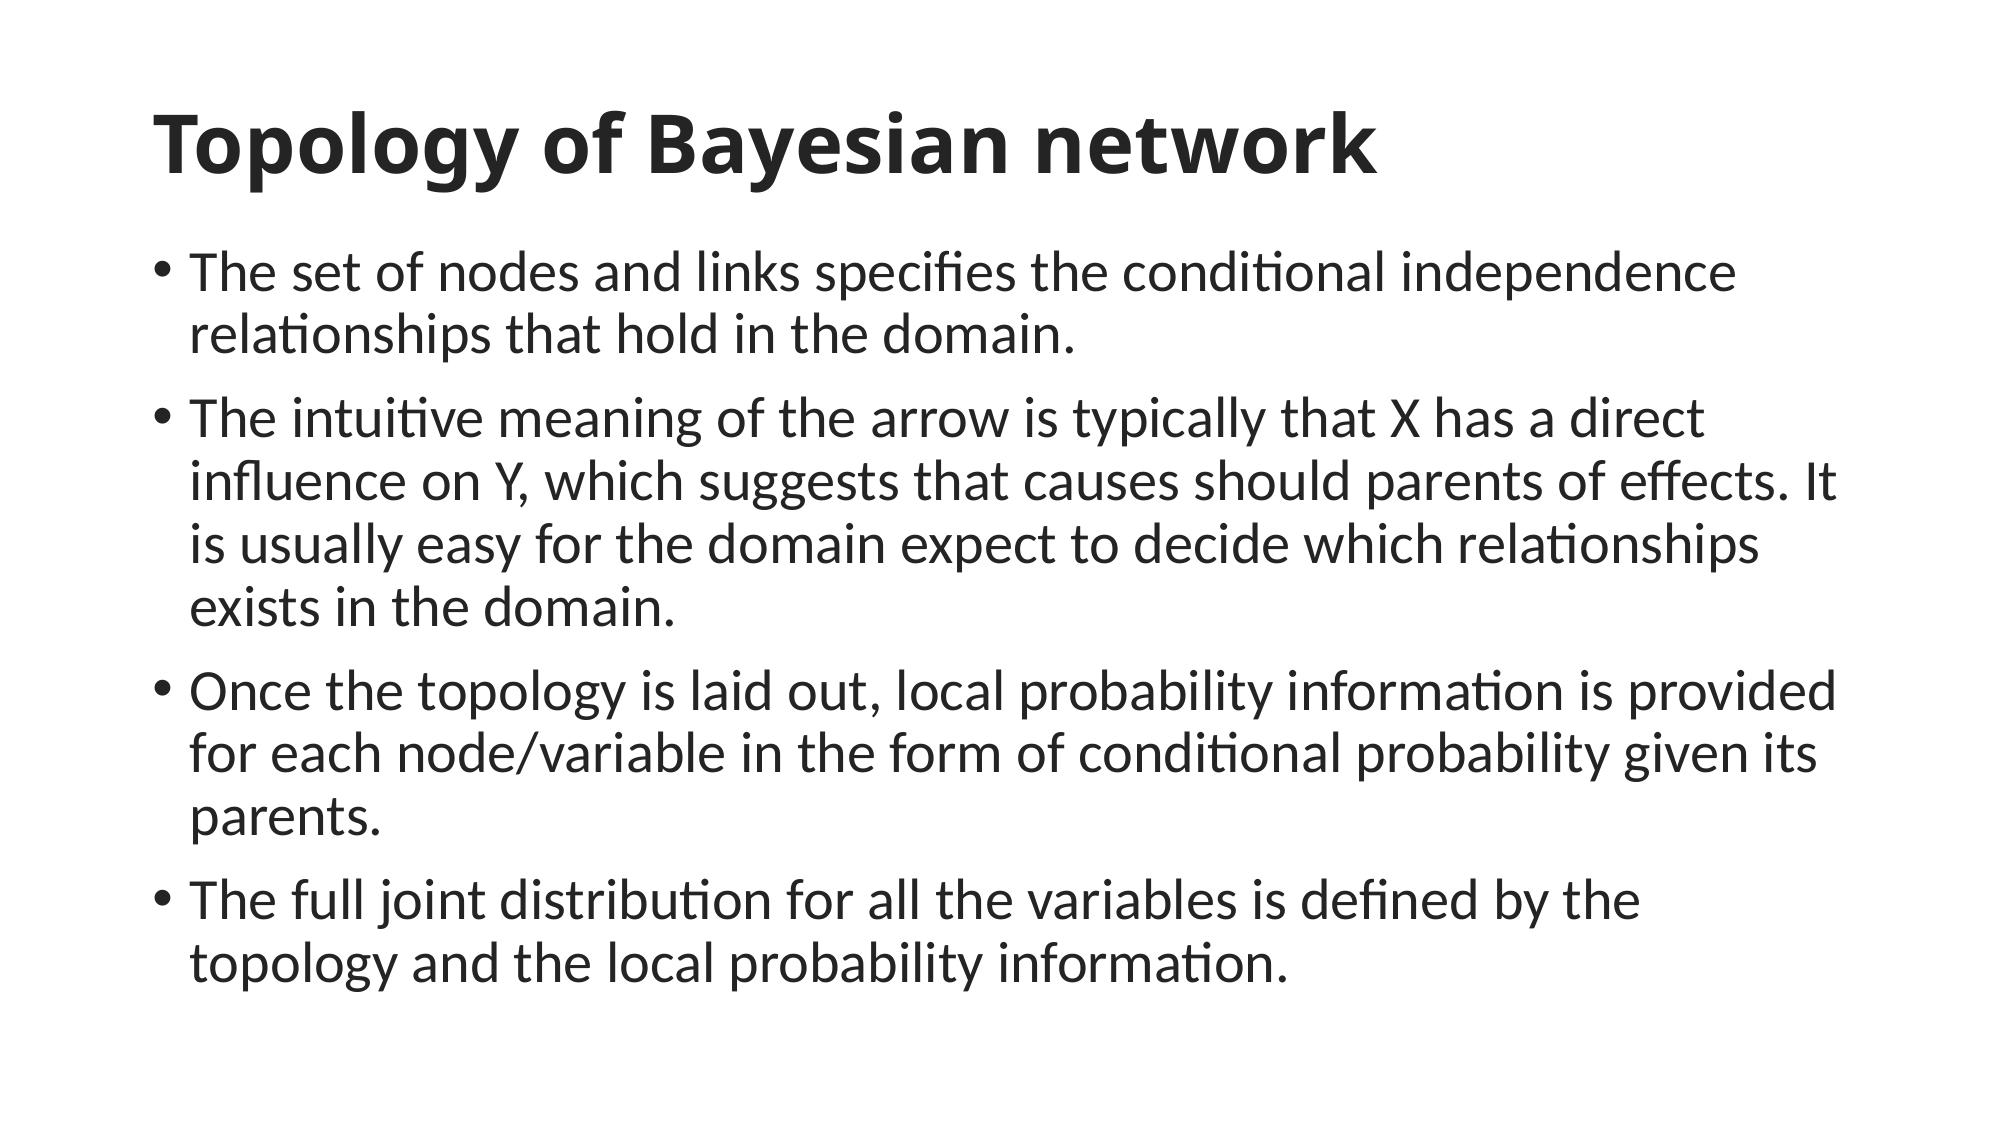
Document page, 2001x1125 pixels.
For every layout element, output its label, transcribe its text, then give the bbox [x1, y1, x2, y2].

title Topology of Bayesian network [137, 59, 1863, 200]
list The set of nodes and links specifies the conditional independence relationships that hold in the domain. The intuitive meaning of the arrow is typically that X has a direct influence on Y, which suggests that causes should parents of effects. It is usually easy for the domain expect to decide which relationships exists in the domain. Once the topology is laid out, local probability information is provided for each node/variable in the form of conditional probability given its parents. The full joint distribution for all the variables is defined by the topology and the local probability information. [137, 233, 1863, 1014]
